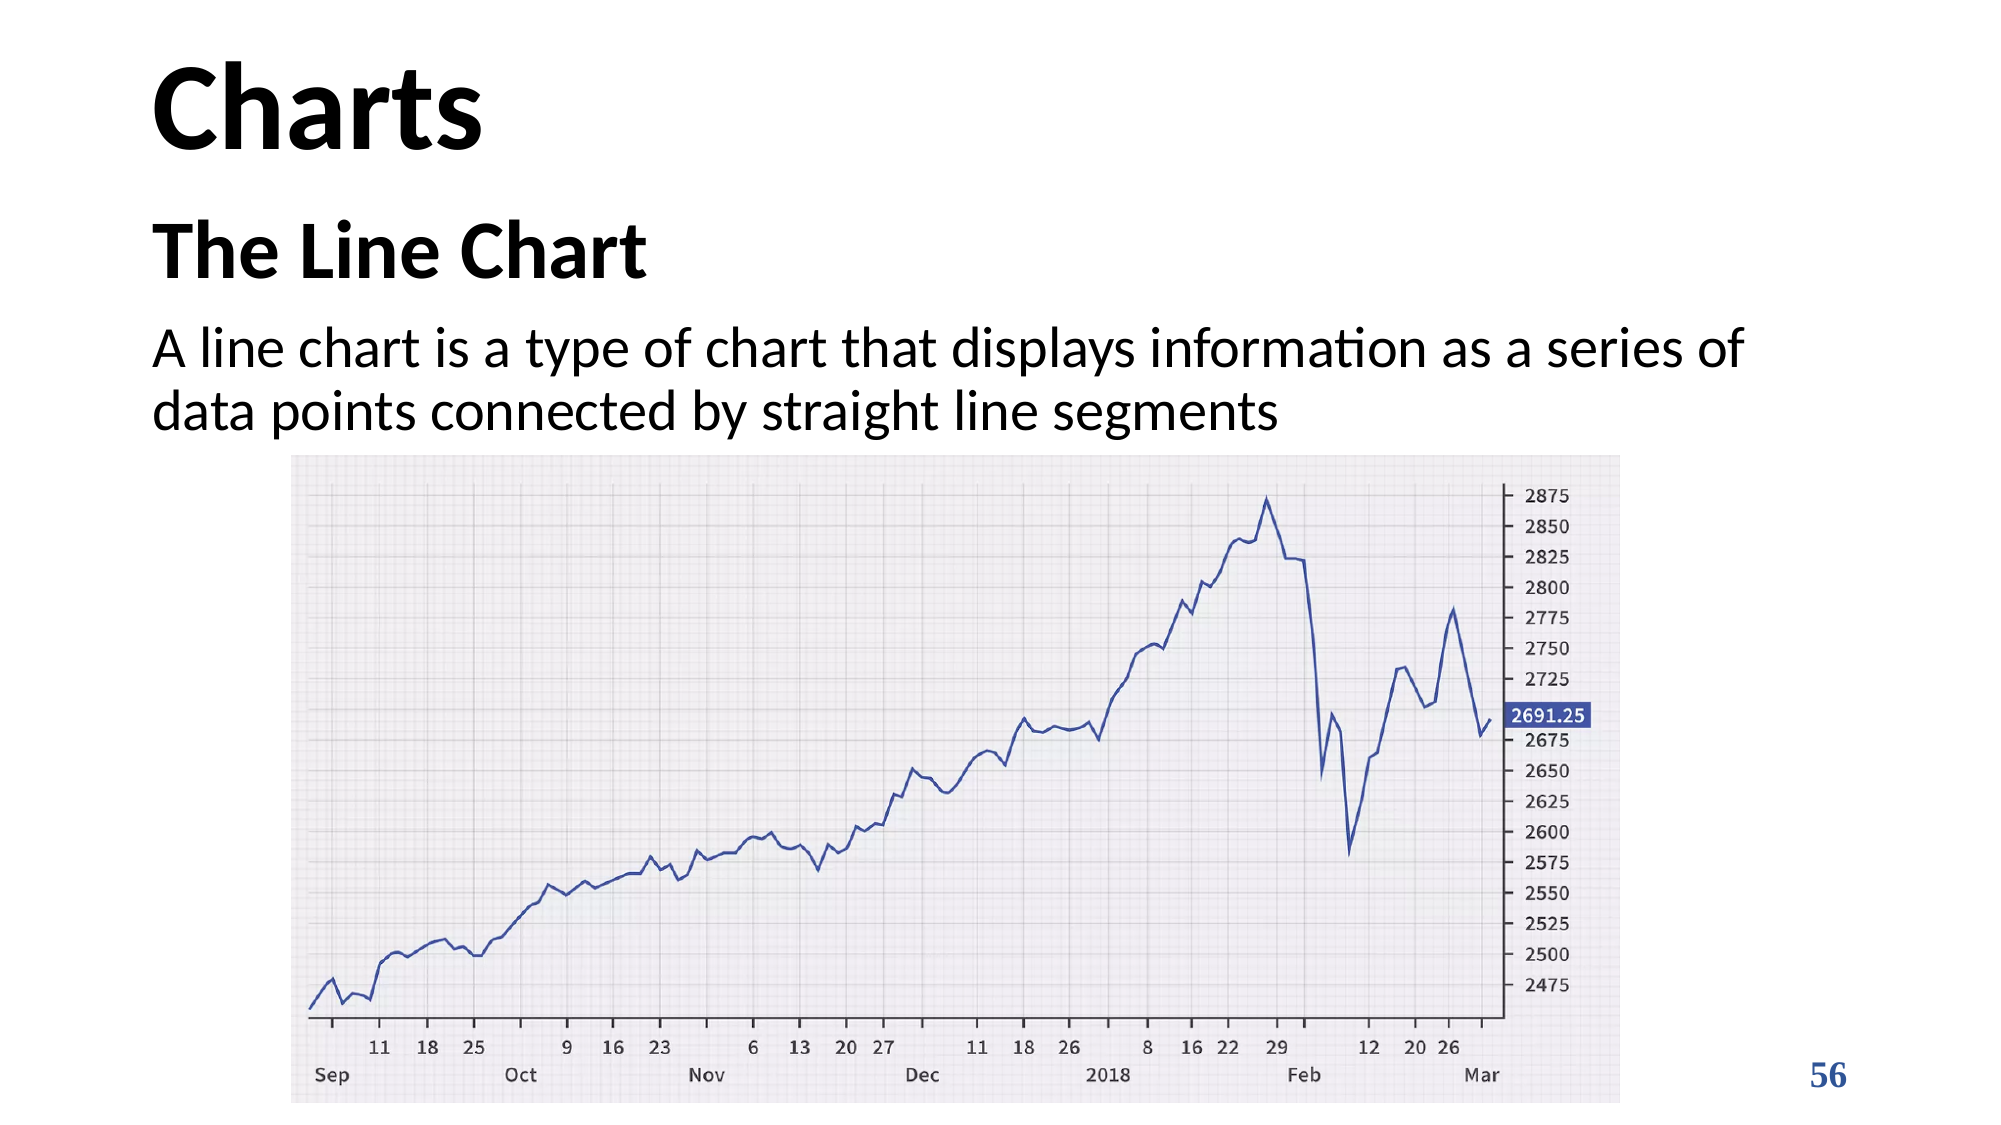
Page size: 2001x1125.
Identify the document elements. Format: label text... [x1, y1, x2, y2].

title Charts [137, 0, 1863, 199]
picture [290, 455, 1620, 1103]
list The Line Chart A line chart is a type of chart that displays information as a series of data points connected by straight line segments [137, 199, 1863, 914]
slide_number 56 [1624, 1042, 1863, 1103]
